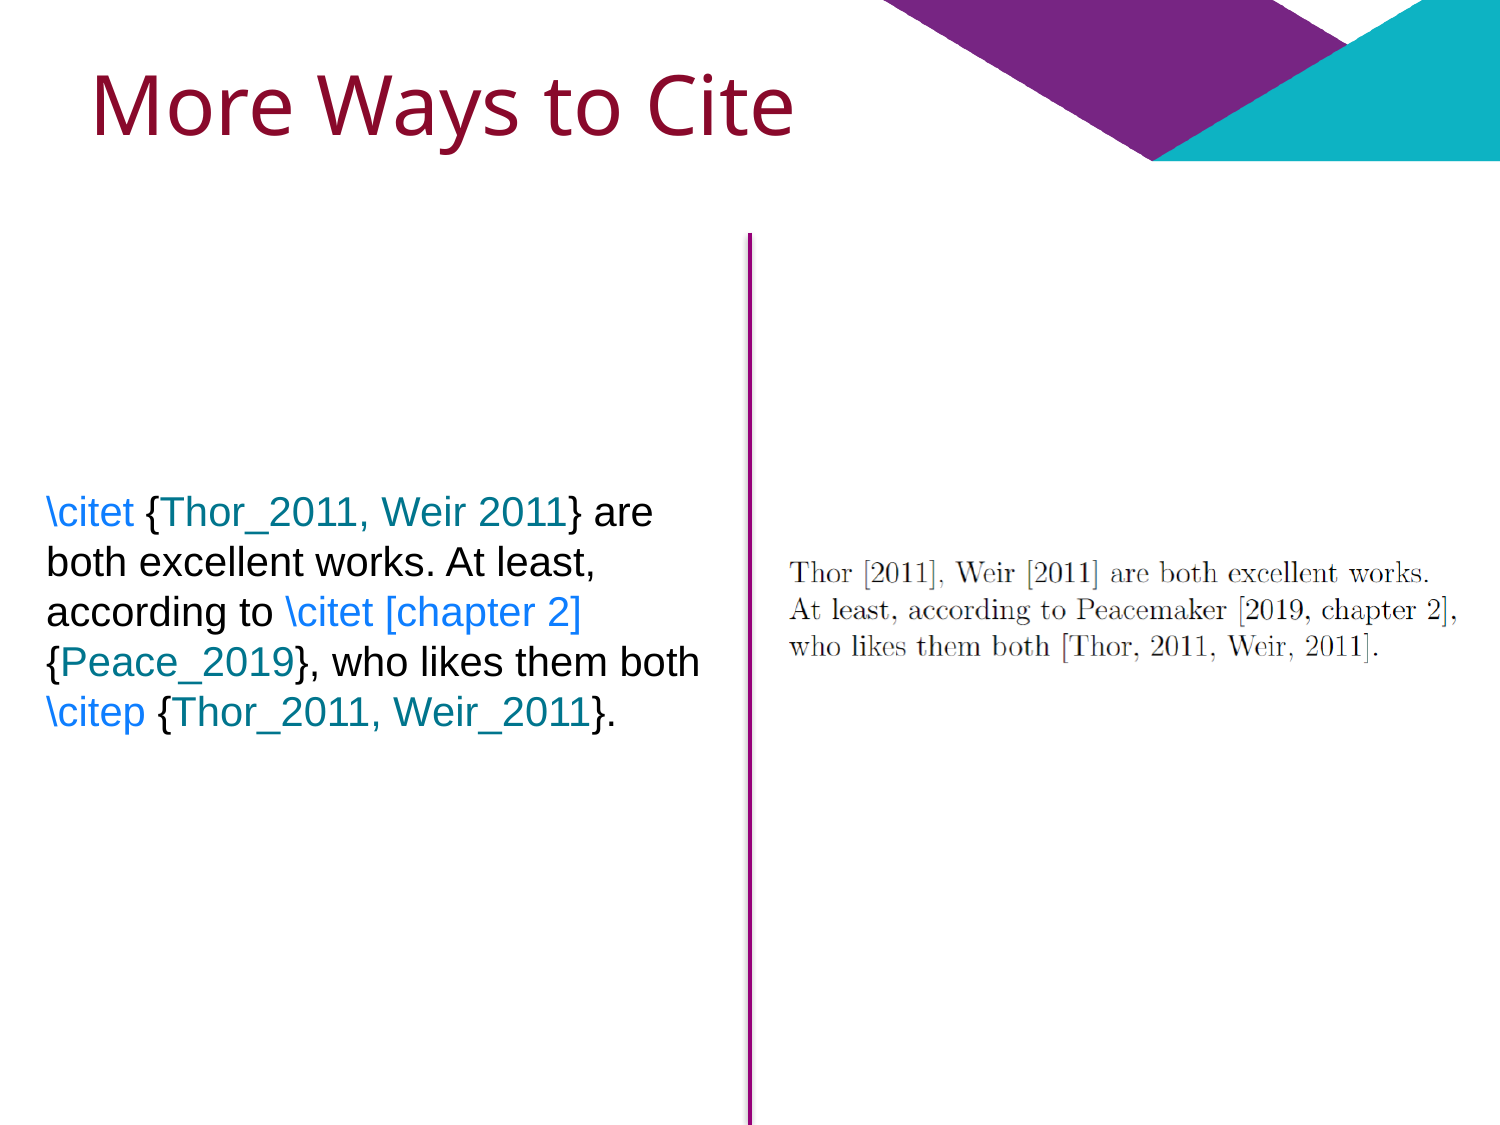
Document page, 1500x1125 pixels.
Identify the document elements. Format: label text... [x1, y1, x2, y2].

text_box \citet {Thor_2011, Weir 2011} are both excellent works. At least, according to \citet [chapter 2] {Peace_2019}, who likes them both \citep {Thor_2011, Weir_2011}. [31, 477, 724, 743]
picture [775, 554, 1469, 669]
picture [0, 0, 1500, 163]
title More Ways to Cite [75, 45, 1425, 233]
